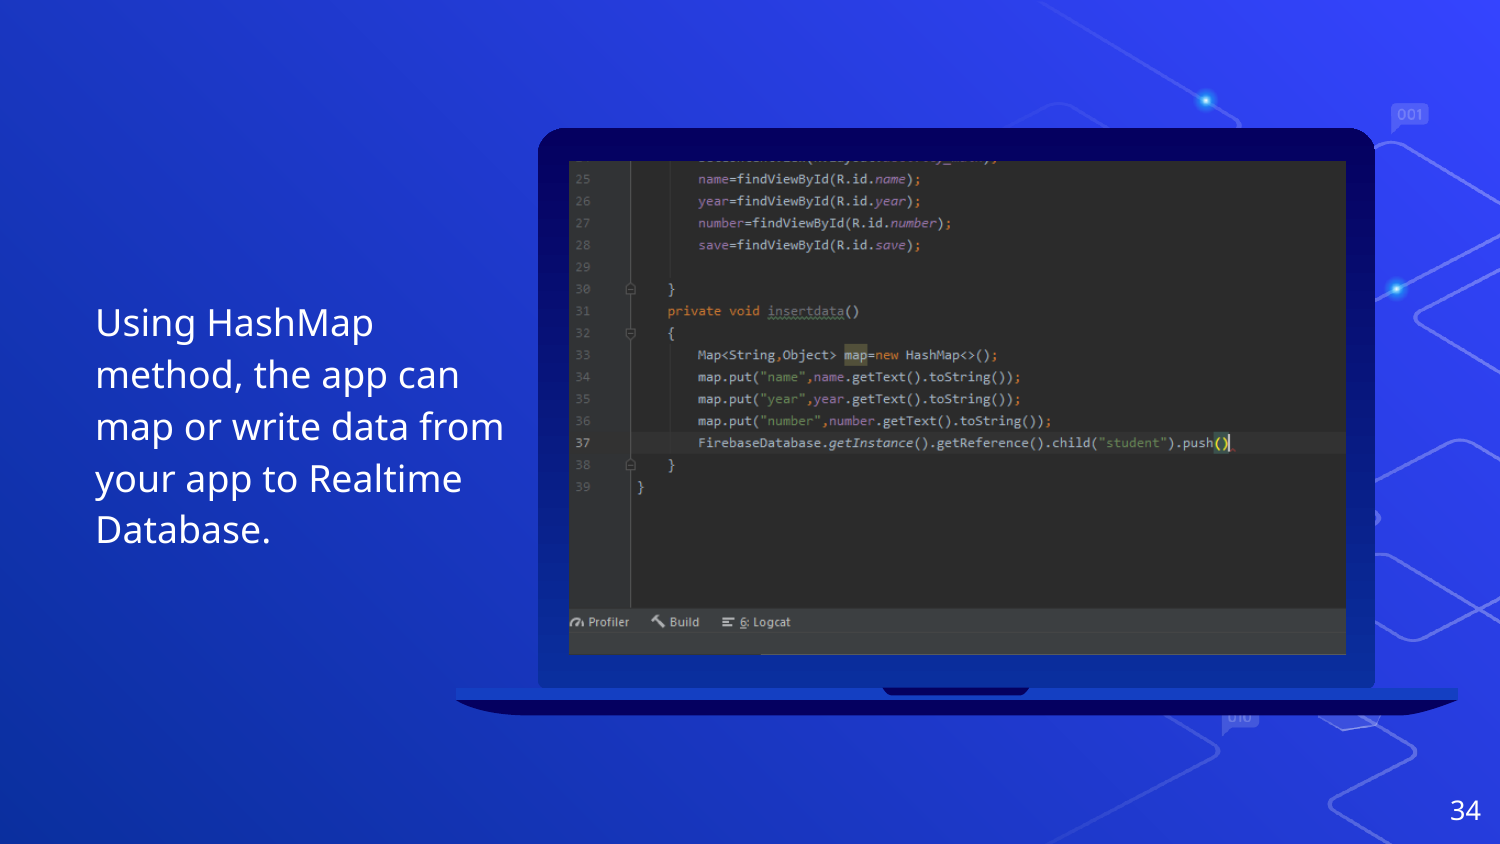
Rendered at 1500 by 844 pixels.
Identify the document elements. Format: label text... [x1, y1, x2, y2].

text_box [455, 128, 1459, 716]
picture [0, 0, 1500, 844]
list Using HashMap method, the app can map or write data from your app to Realtime Database. [95, 128, 453, 716]
slide_number 34 [1391, 779, 1482, 844]
